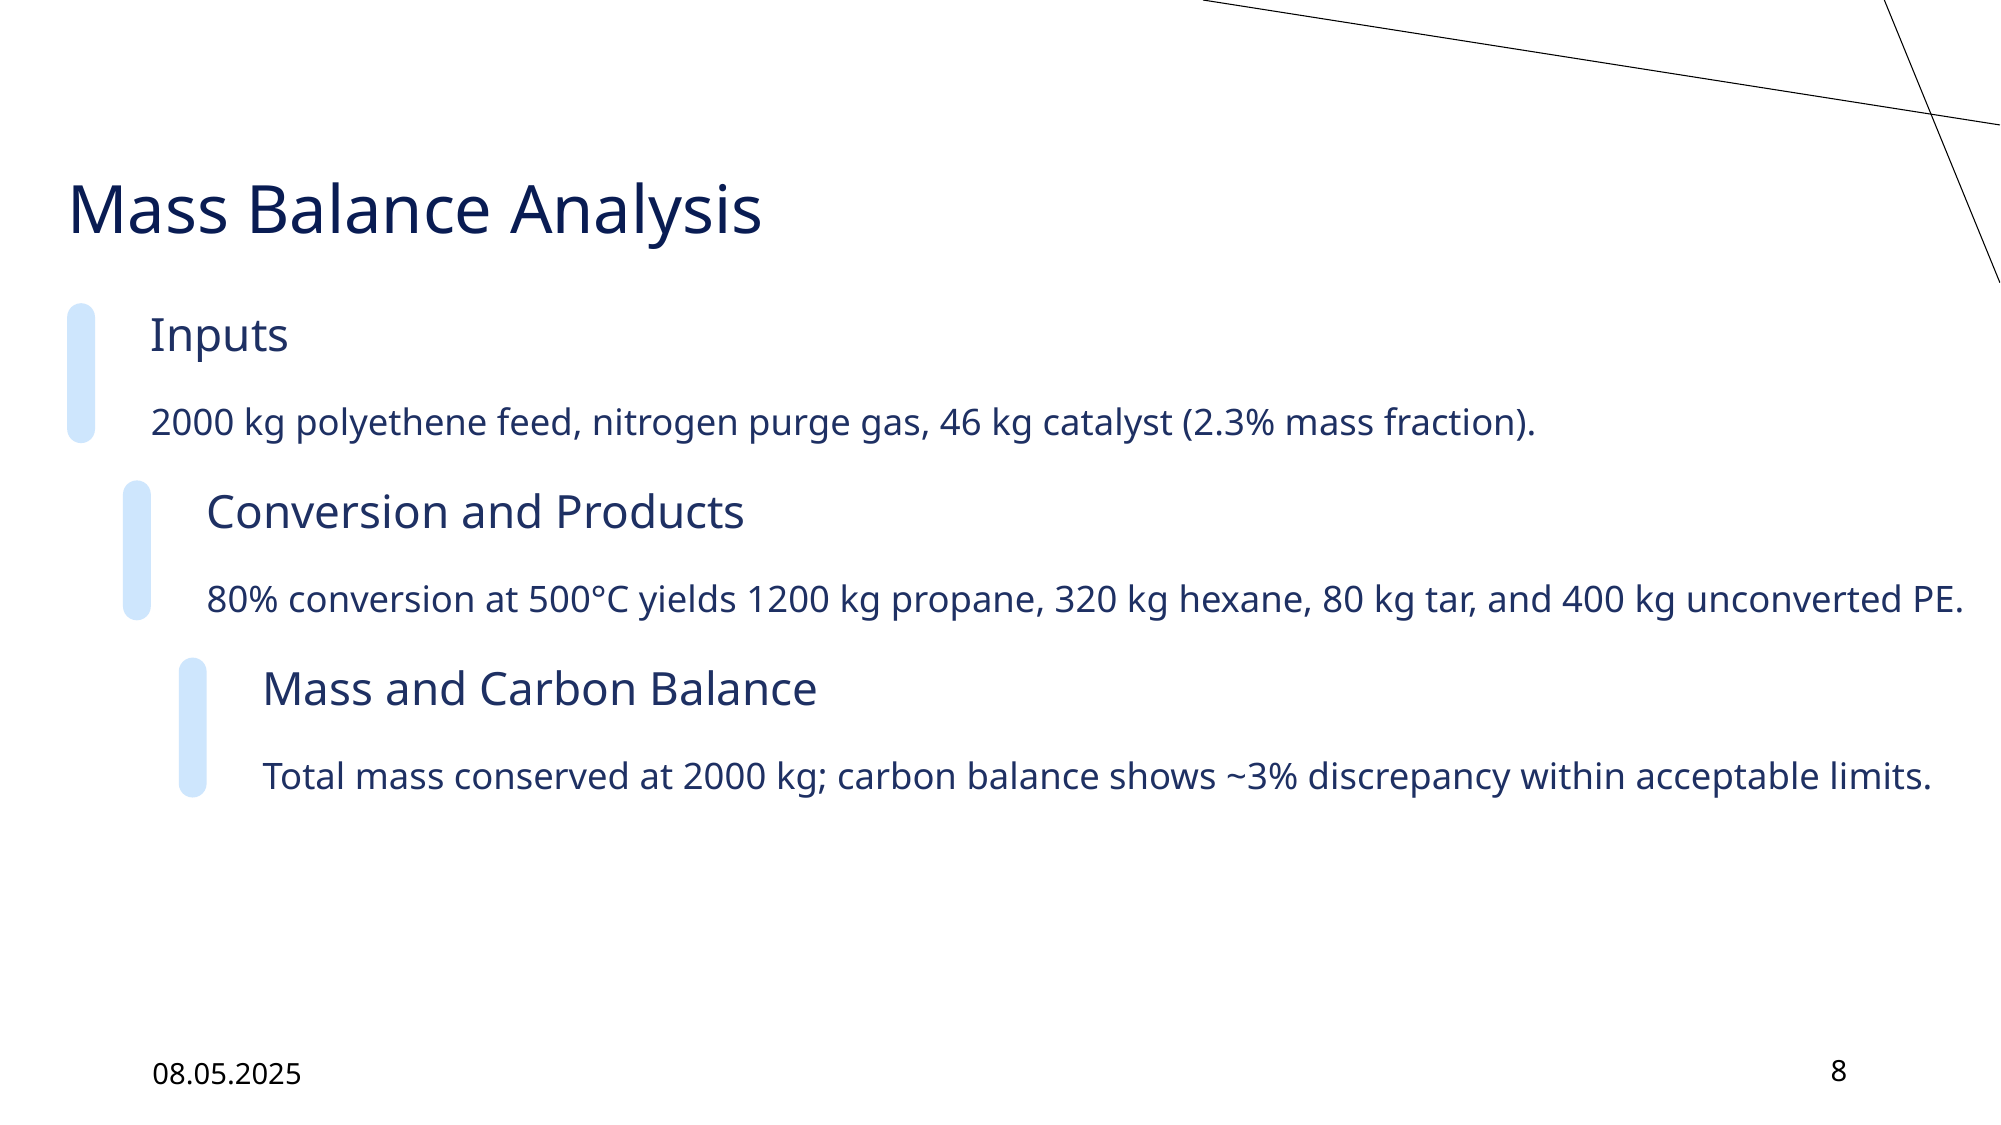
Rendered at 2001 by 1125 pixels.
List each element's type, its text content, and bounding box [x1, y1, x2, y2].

text_box Conversion and Products [206, 480, 759, 539]
text_box Inputs [150, 303, 616, 362]
text_box [122, 480, 151, 621]
text_box Mass Balance Analysis [67, 131, 1044, 248]
text_box 80% conversion at 500°C yields 1200 kg propane, 320 kg hexane, 80 kg tar, and 400 kg unconverted PE. [206, 560, 2000, 621]
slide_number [137, 1042, 588, 1103]
text_box 2000 kg polyethene feed, nitrogen purge gas, 46 kg catalyst (2.3% mass fraction). [150, 383, 2000, 444]
text_box [67, 303, 96, 444]
text_box [178, 657, 207, 798]
text_box Total mass conserved at 2000 kg; carbon balance shows ~3% discrepancy within acceptable limits. [262, 738, 2000, 798]
text_box Mass and Carbon Balance [262, 657, 824, 716]
slide_number 8 [1412, 1042, 1863, 1103]
